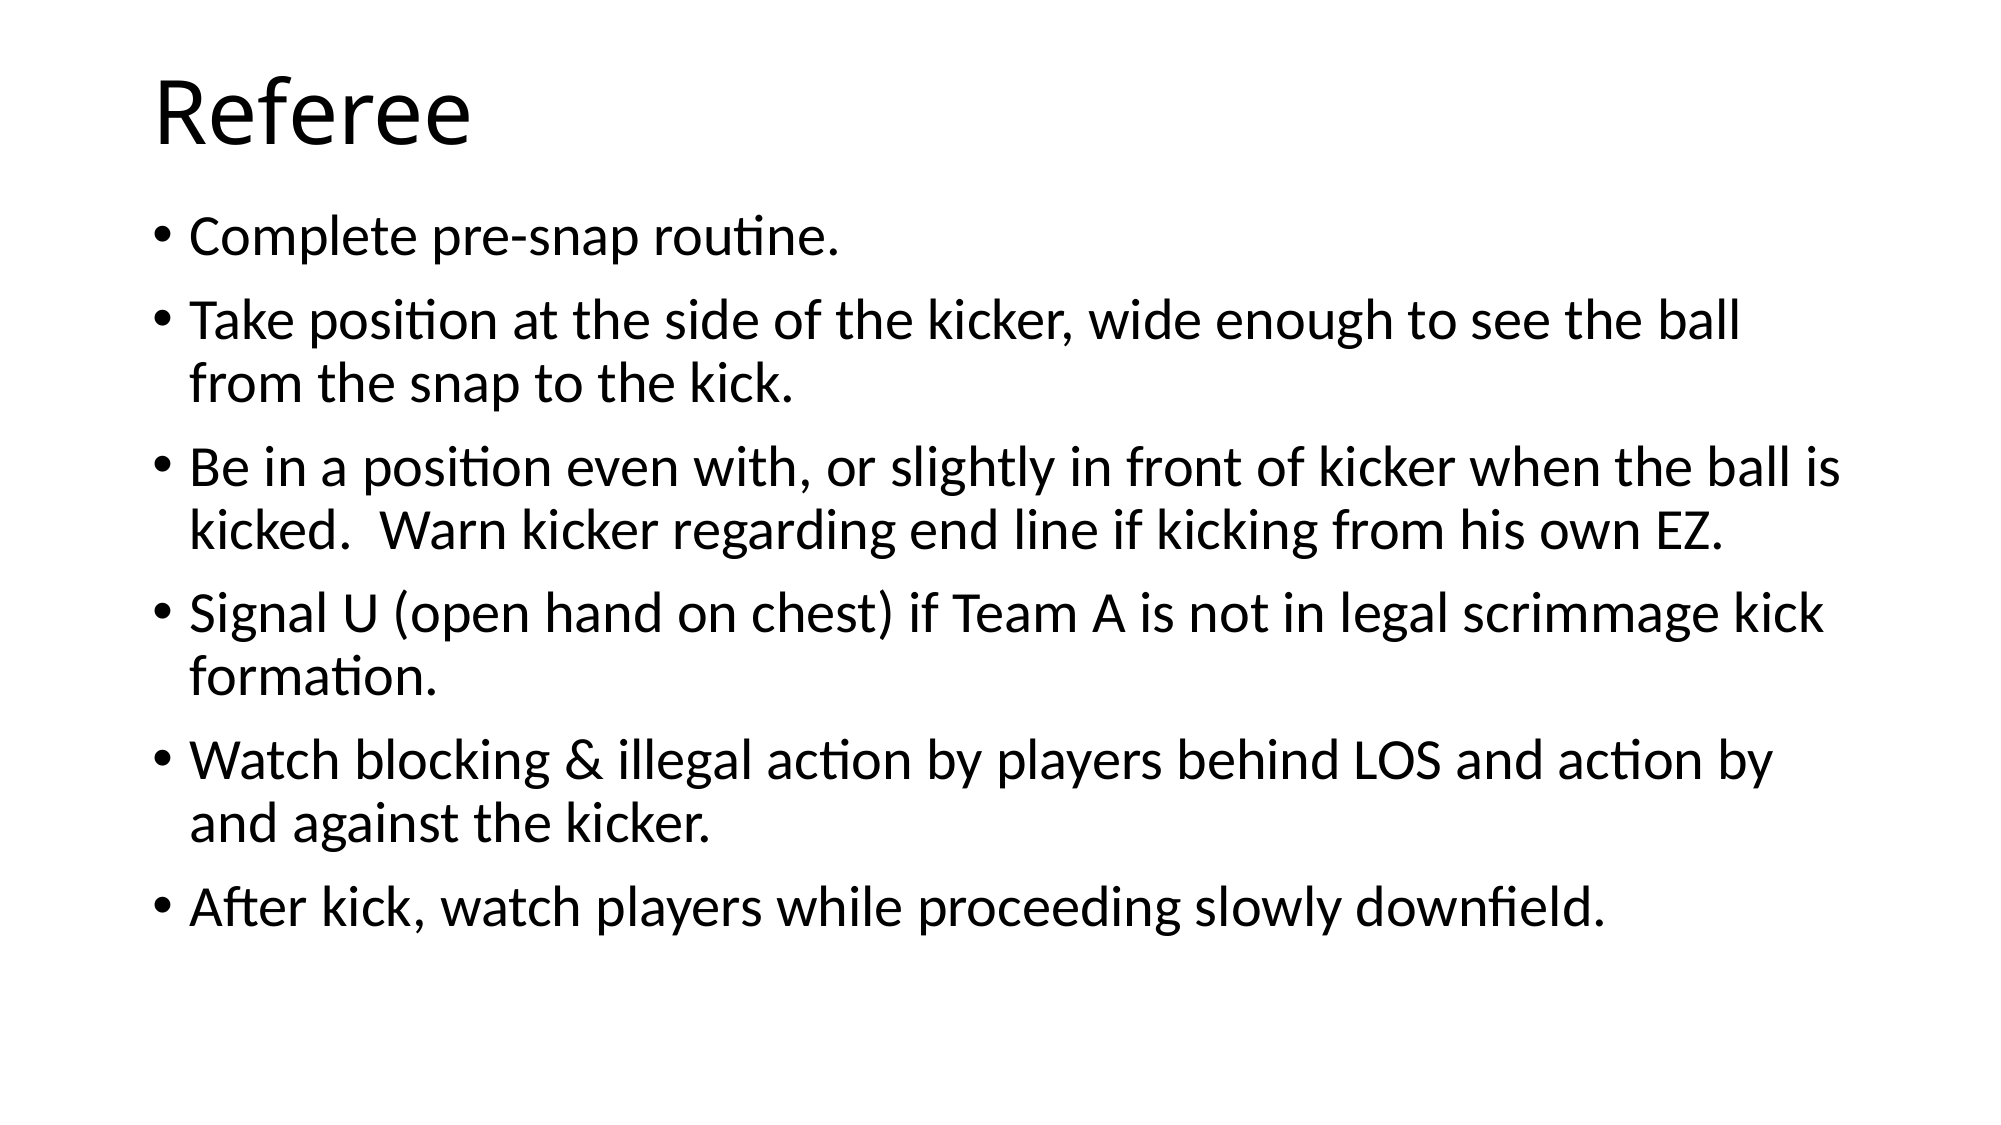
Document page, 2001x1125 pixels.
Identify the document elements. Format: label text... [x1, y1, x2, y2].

title Referee [137, 59, 1863, 172]
list Complete pre-snap routine. Take position at the side of the kicker, wide enough to see the ball from the snap to the kick. Be in a position even with, or slightly in front of kicker when the ball is kicked. Warn kicker regarding end line if kicking from his own EZ. Signal U (open hand on chest) if Team A is not in legal scrimmage kick formation. Watch blocking & illegal action by players behind LOS and action by and against the kicker. After kick, watch players while proceeding slowly downfield. [137, 197, 1863, 1035]
